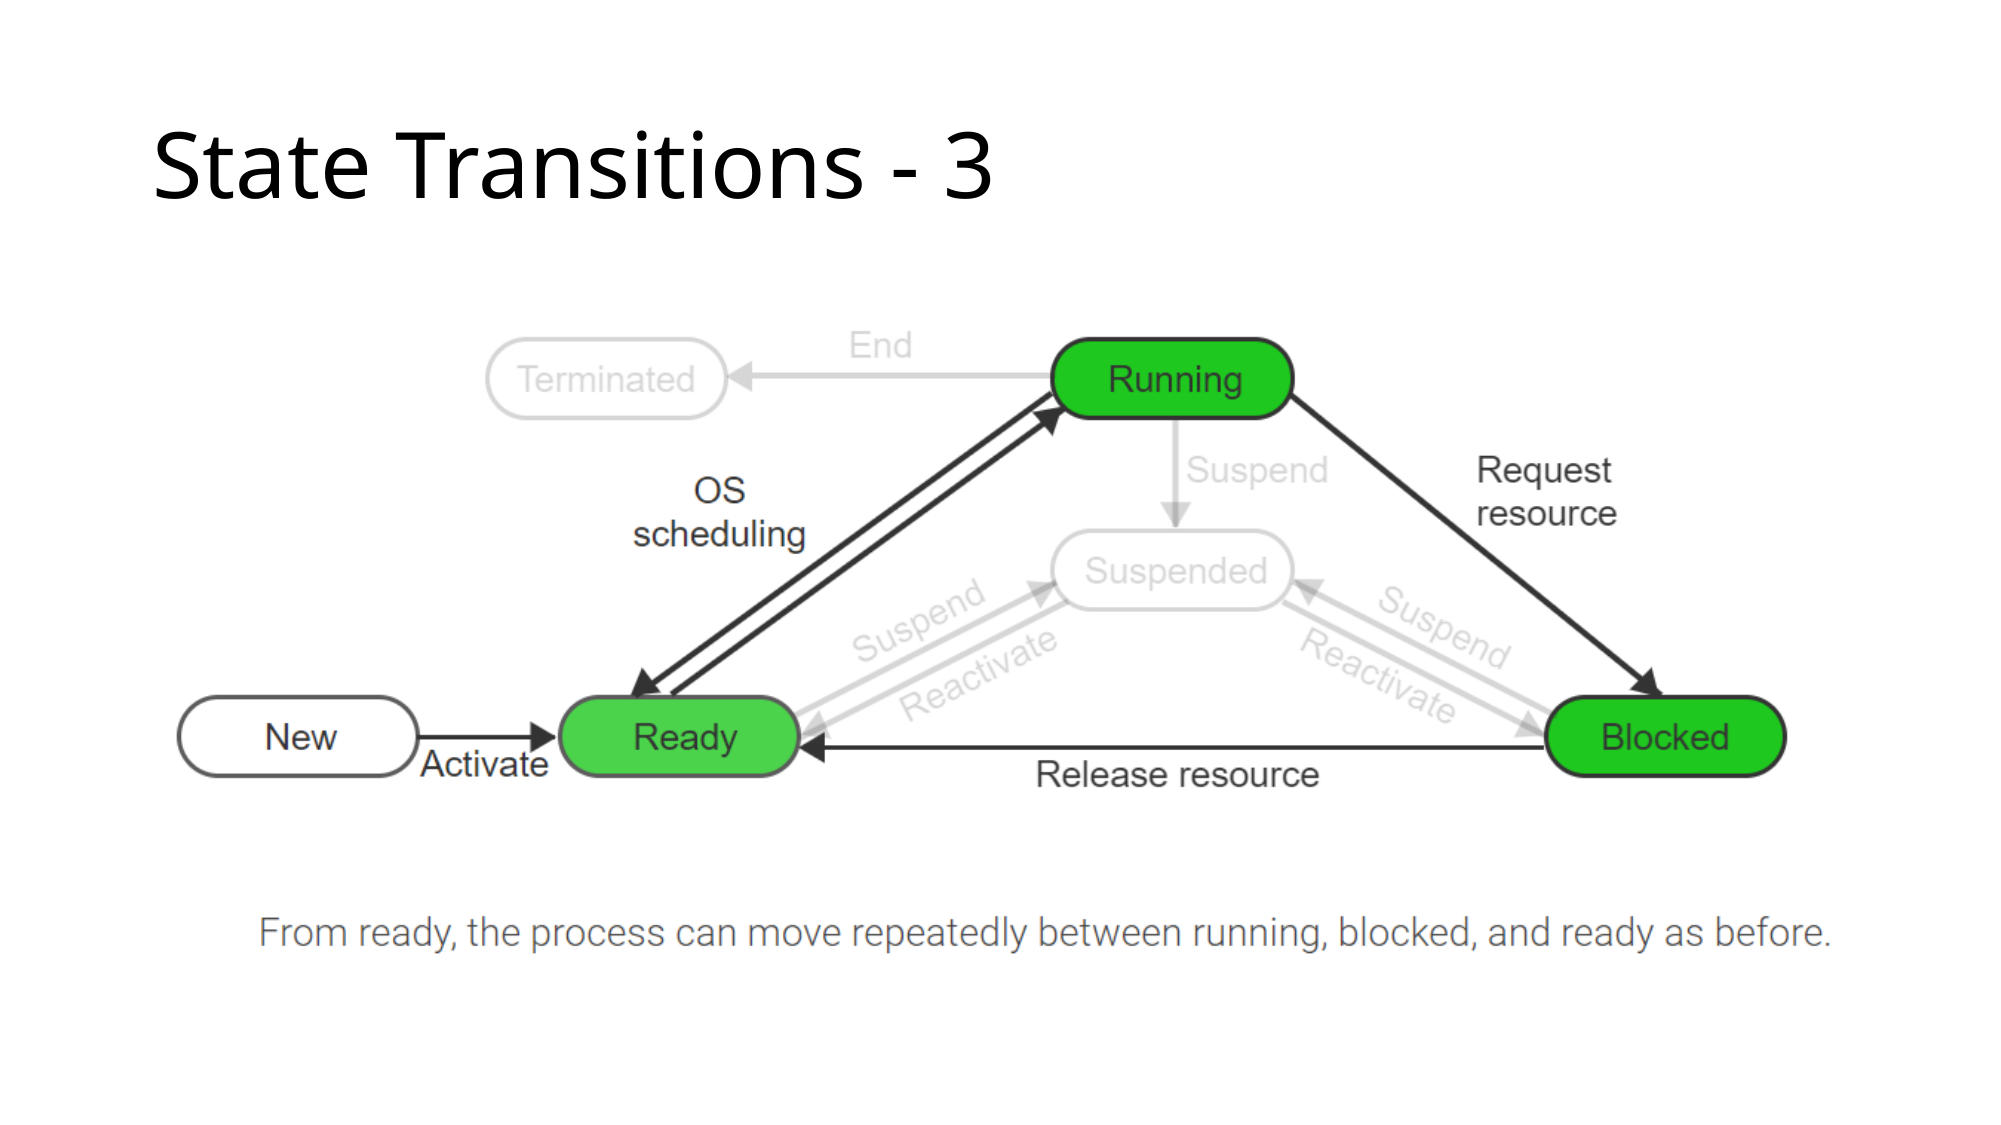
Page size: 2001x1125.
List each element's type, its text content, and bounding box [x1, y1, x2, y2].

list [137, 309, 1863, 1004]
title State Transitions - 3 [137, 59, 1863, 278]
